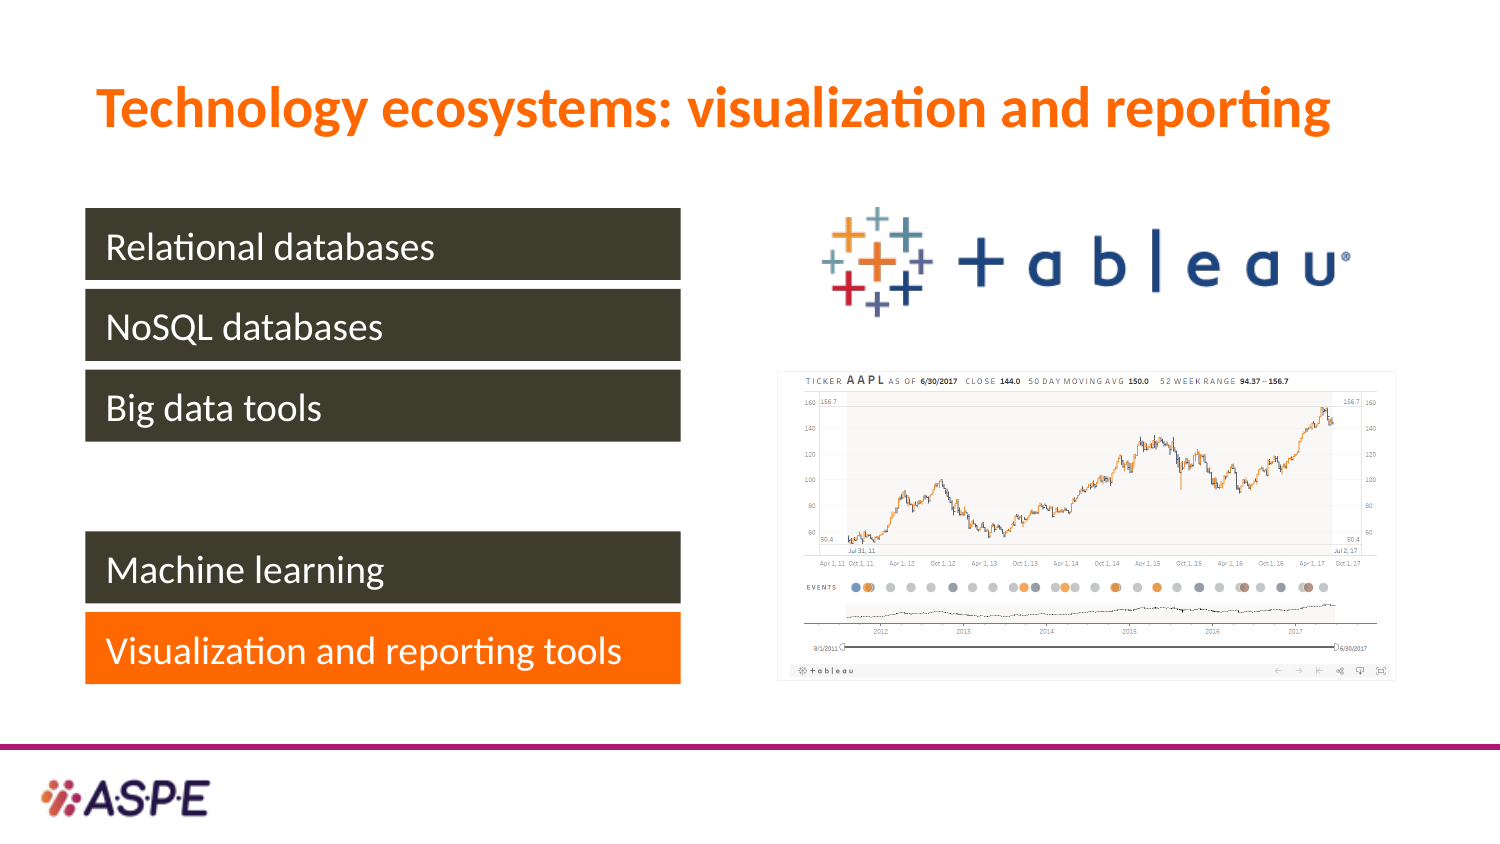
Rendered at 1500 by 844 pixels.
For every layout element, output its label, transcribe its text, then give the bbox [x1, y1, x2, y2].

picture [37, 776, 213, 822]
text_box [85, 208, 681, 685]
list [821, 207, 1352, 318]
title Technology ecosystems: visualization and reporting [81, 60, 1433, 157]
picture [777, 371, 1396, 681]
